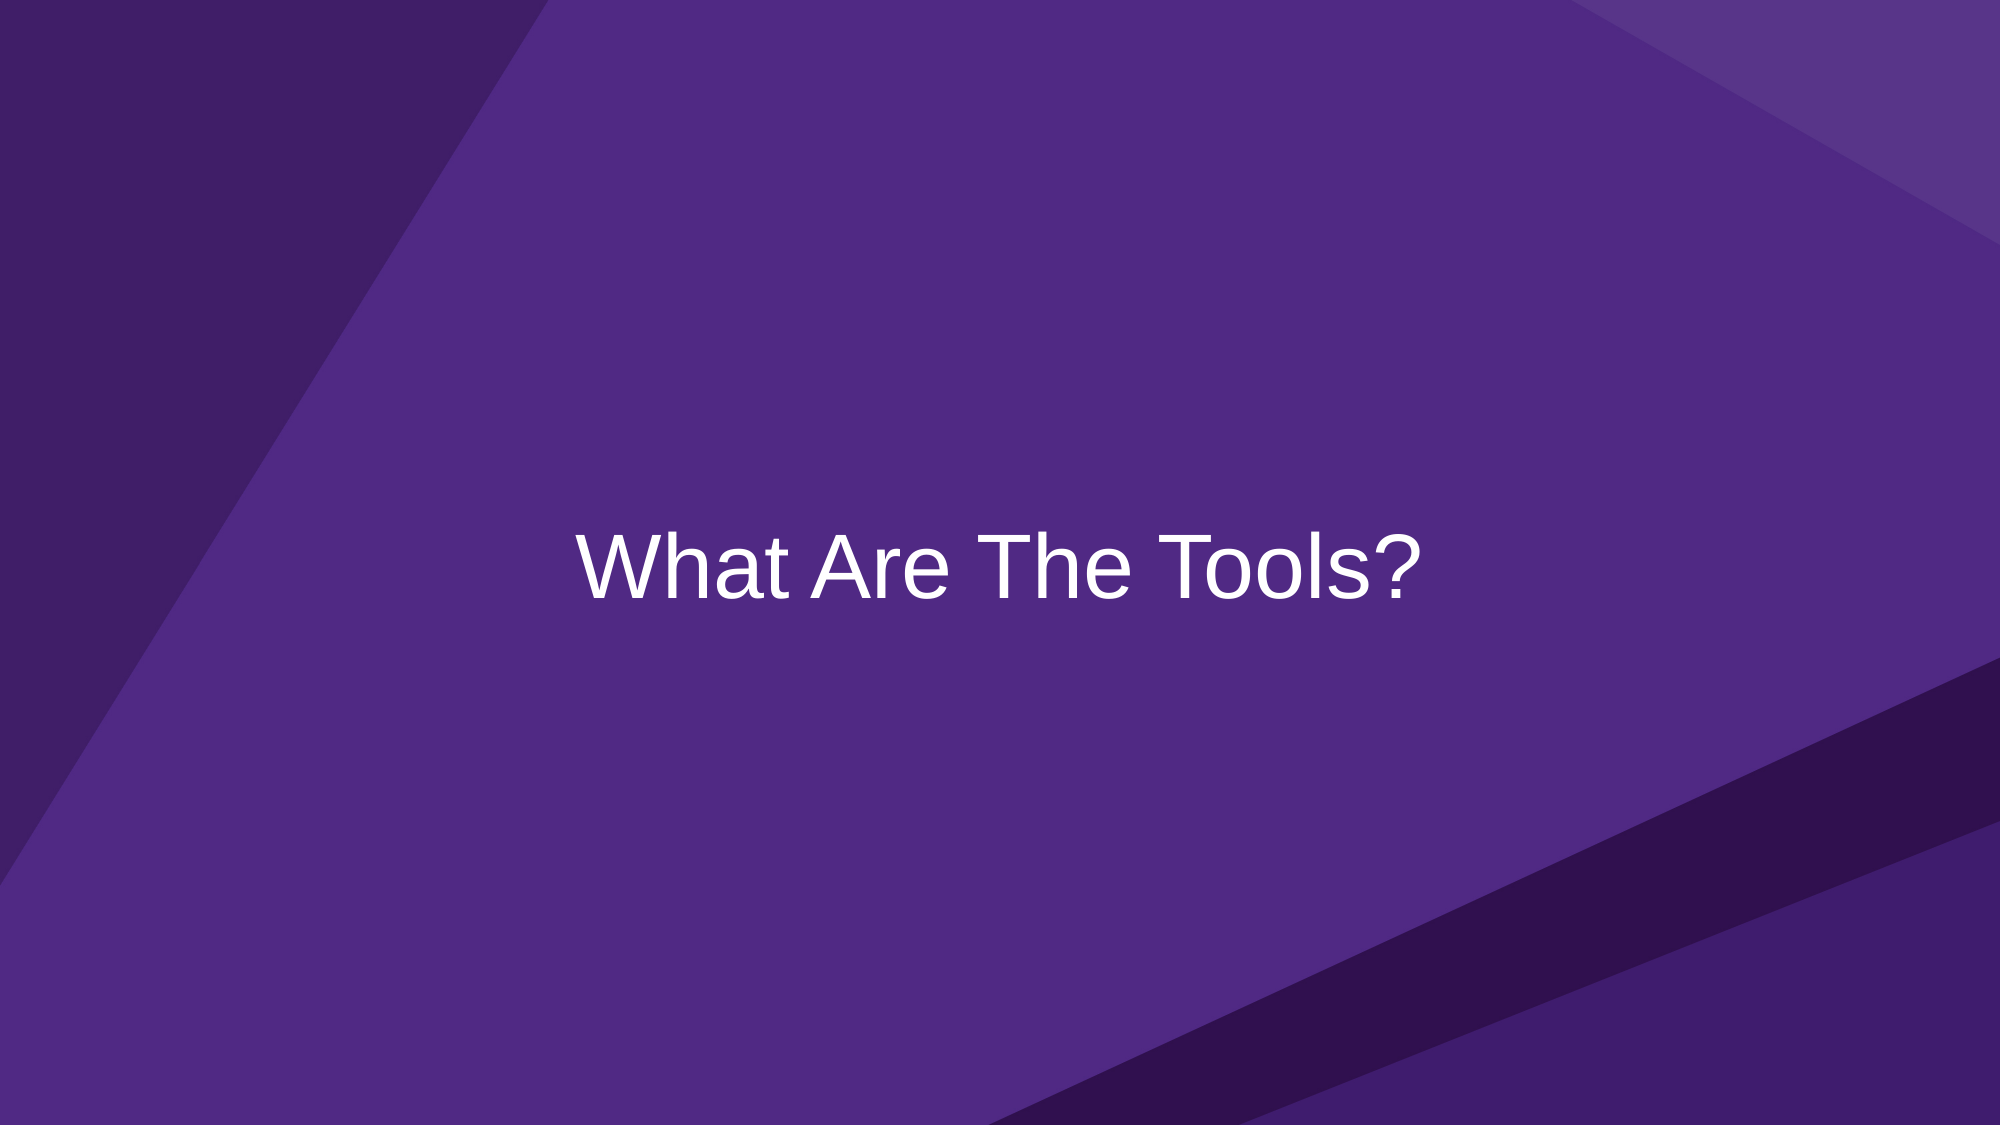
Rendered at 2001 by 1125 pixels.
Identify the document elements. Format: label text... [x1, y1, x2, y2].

picture [0, 0, 2001, 1125]
title What Are The Tools? [0, 337, 2000, 787]
